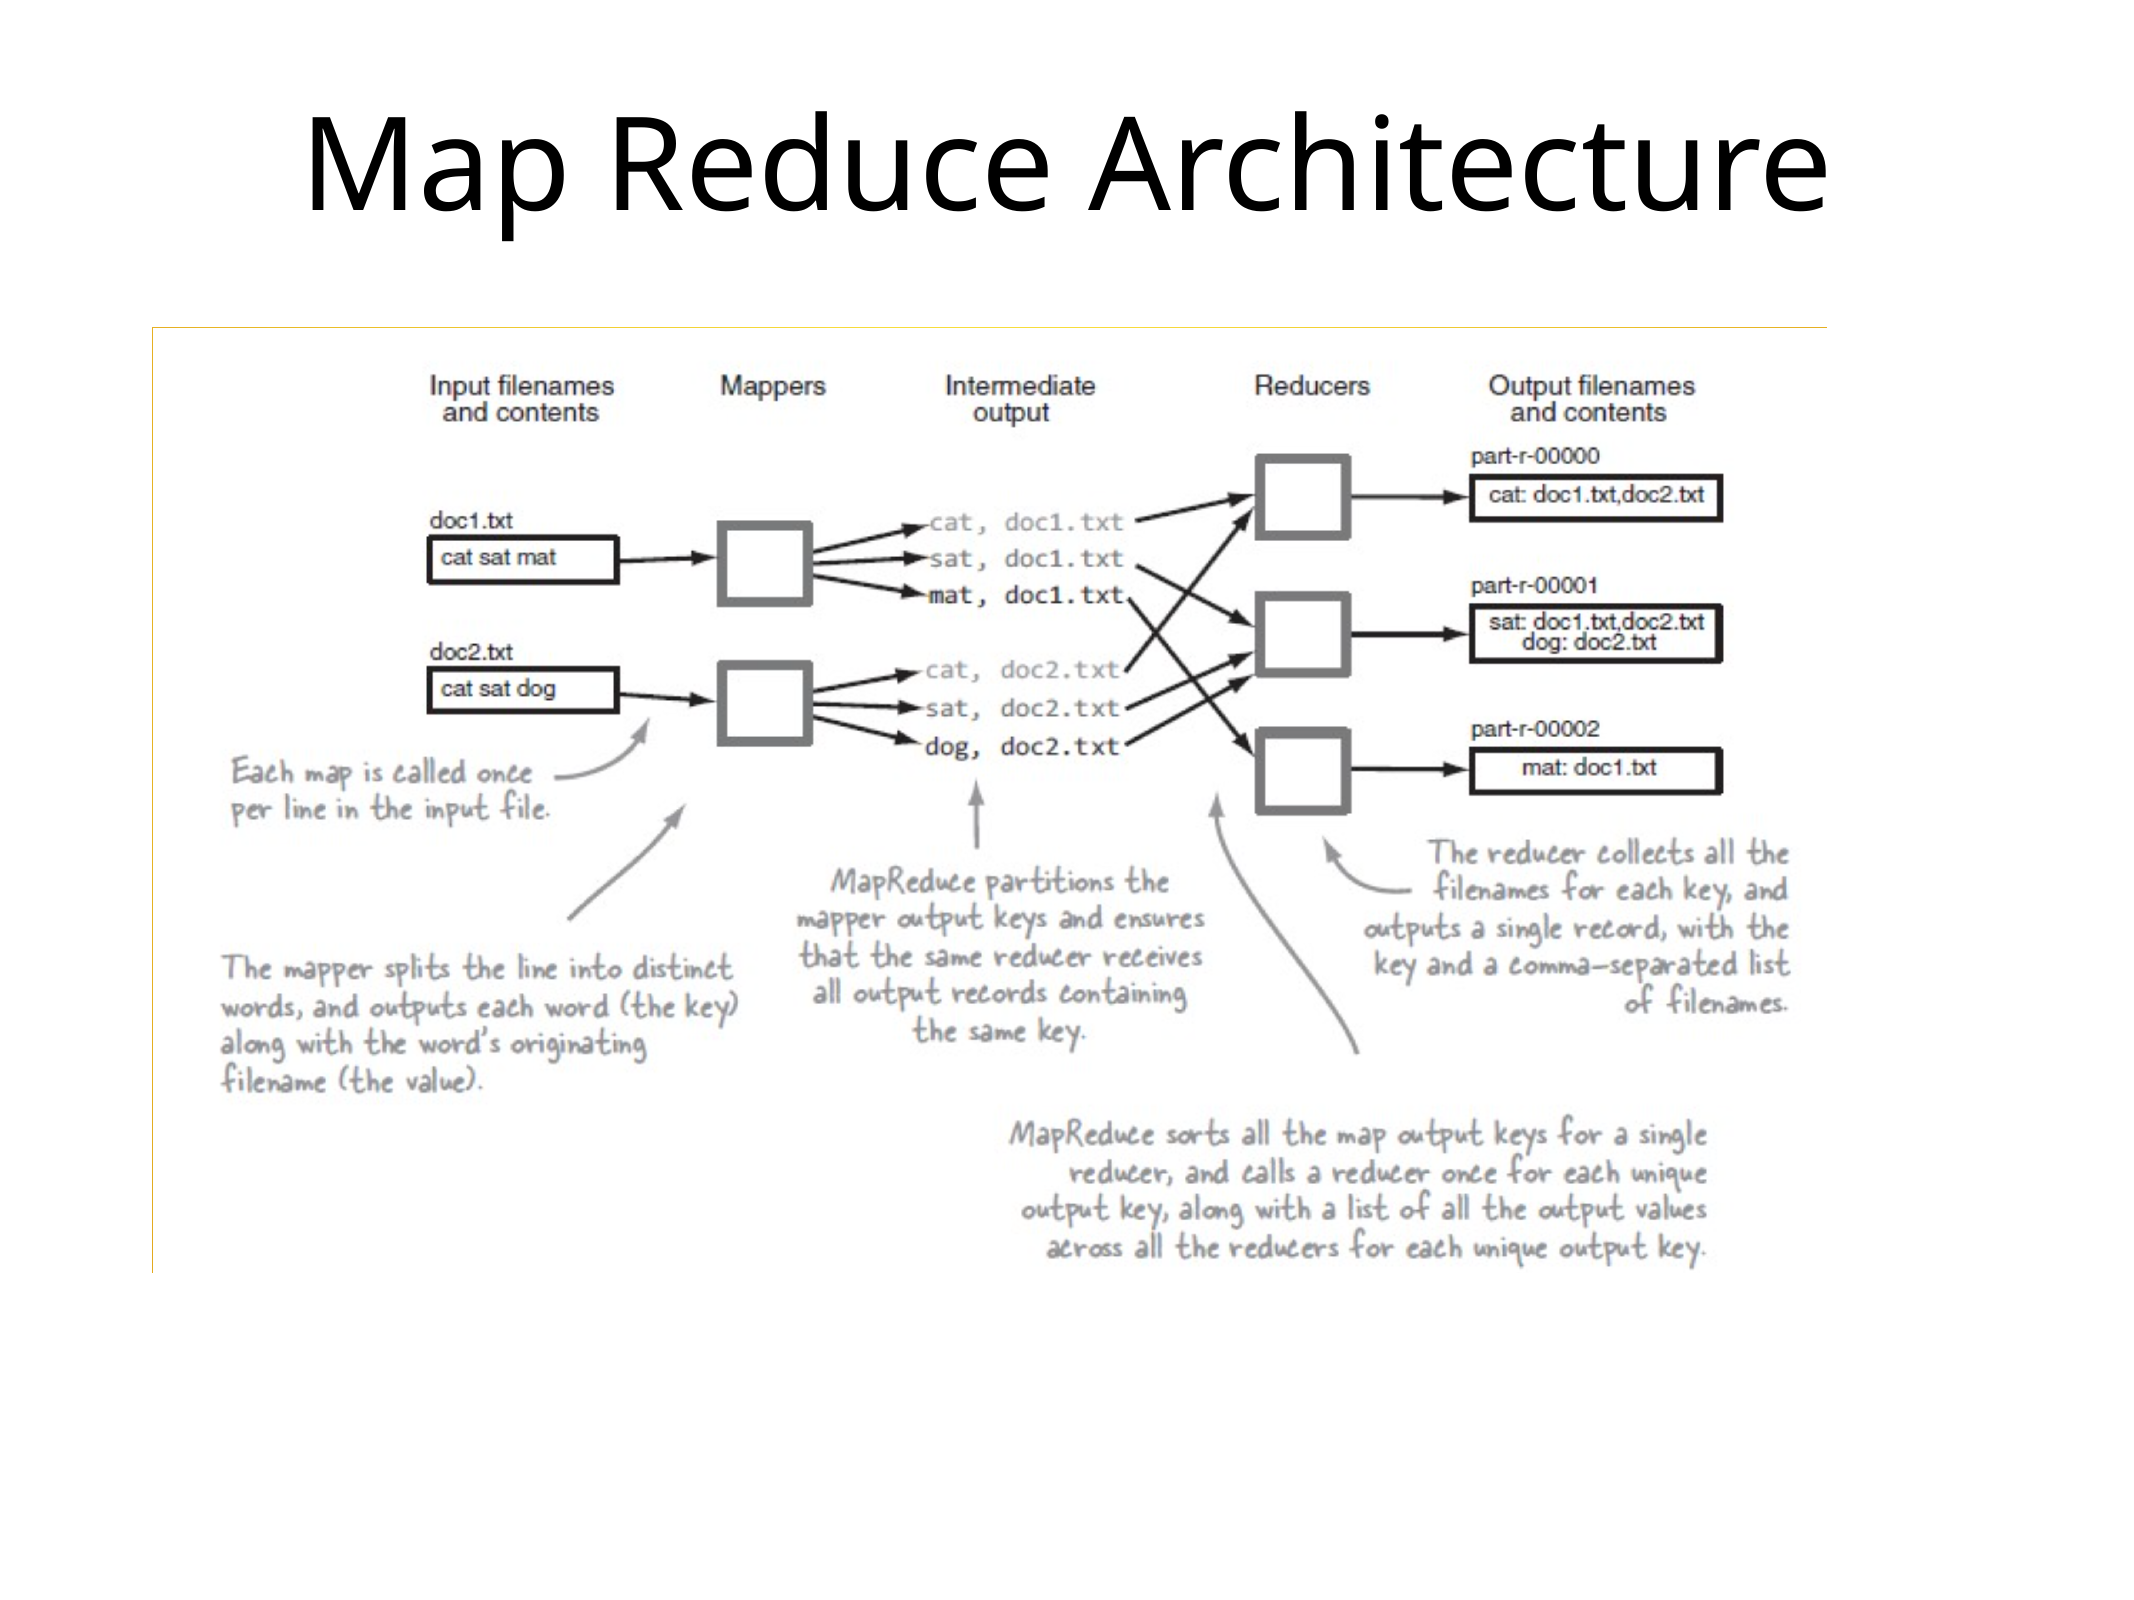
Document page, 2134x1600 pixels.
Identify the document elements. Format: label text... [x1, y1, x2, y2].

title Map Reduce Architecture [155, 72, 1978, 244]
picture [152, 326, 1827, 1274]
